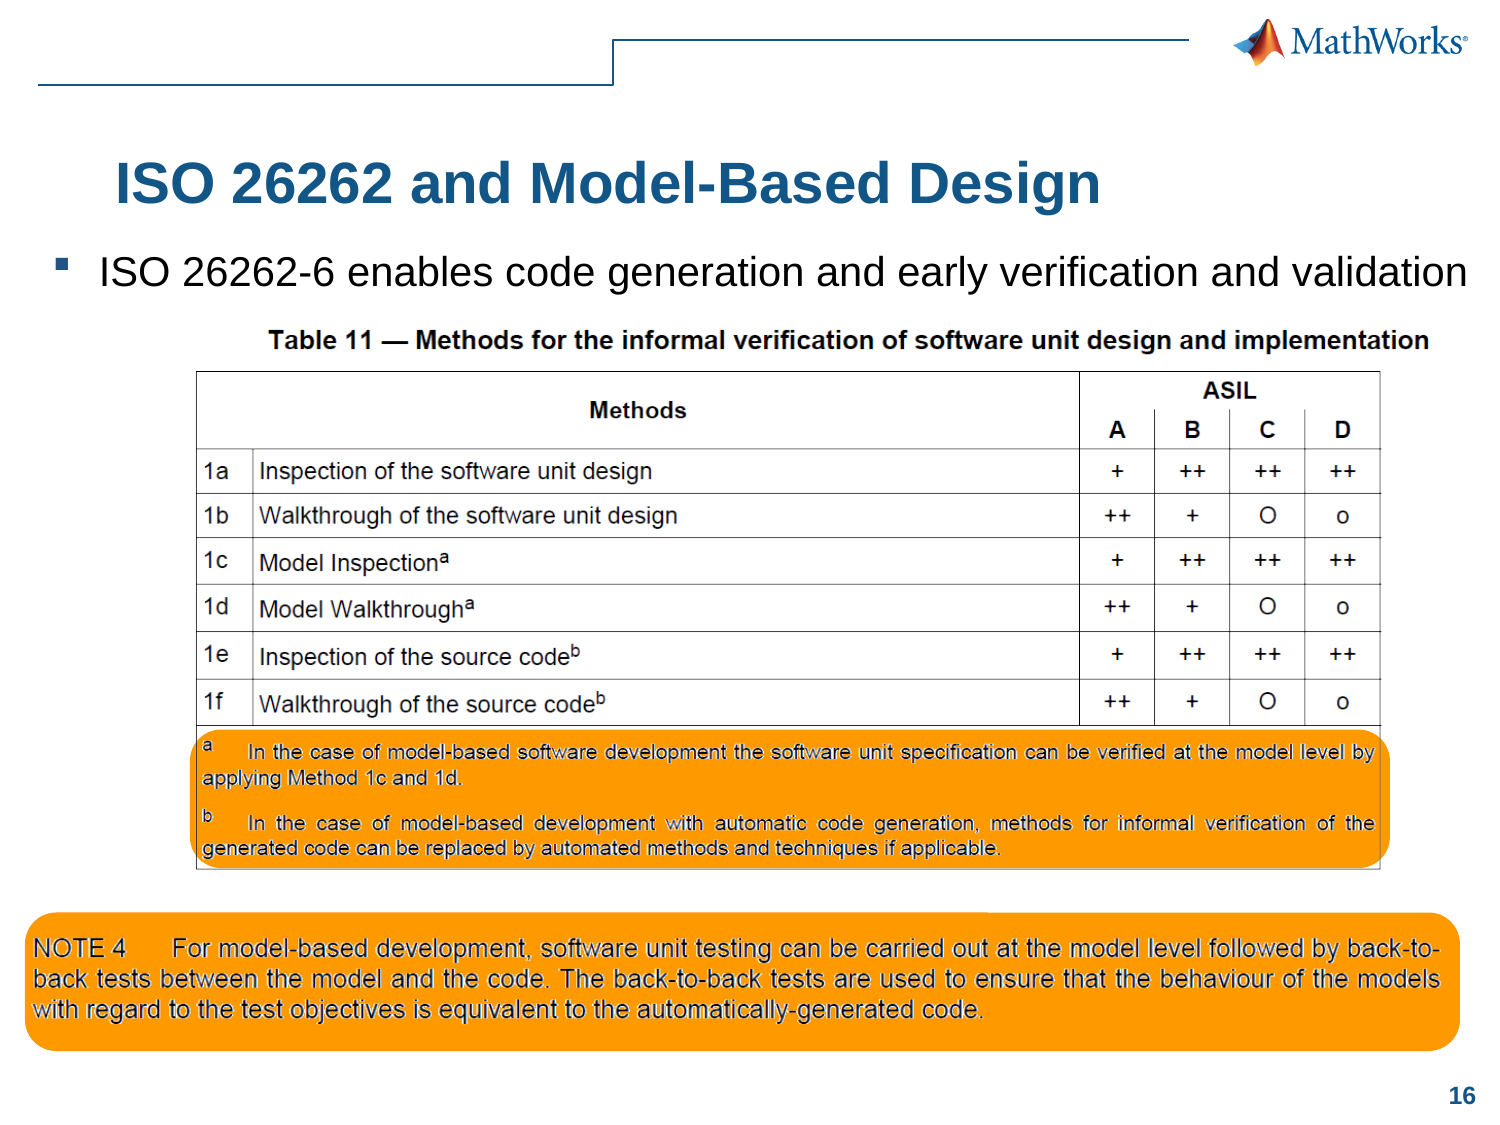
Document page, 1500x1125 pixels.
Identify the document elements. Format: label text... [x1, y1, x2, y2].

picture [0, 911, 1471, 1040]
text_box [42, 1048, 1442, 1052]
title ISO 26262 and Model-Based Design [100, 138, 1500, 250]
picture [1226, 7, 1483, 78]
text_box ISO 26262-6 enables code generation and early verification and validation [37, 237, 1488, 363]
picture [165, 307, 1467, 882]
